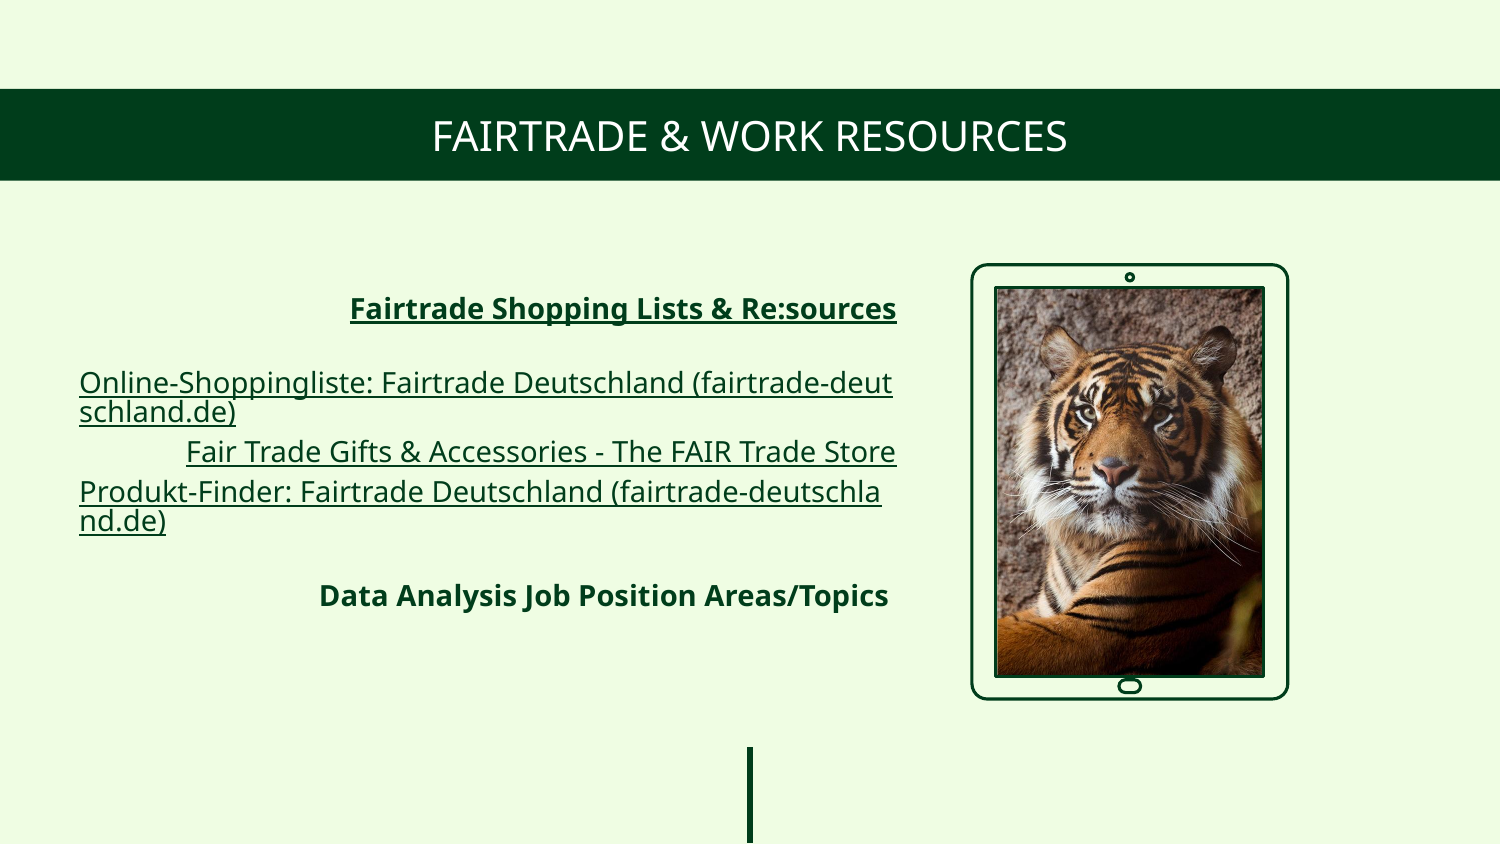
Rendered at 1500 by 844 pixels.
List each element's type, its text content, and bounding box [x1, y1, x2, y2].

title FAIRTRADE & WORK RESOURCES [116, 95, 1383, 174]
picture [997, 288, 1263, 676]
subtitle Fairtrade Shopping Lists & Re:sources Online-Shoppingliste: Fairtrade Deutschland (fairtrade-deutschland.de) Fair Trade Gifts & Accessories - The FAIR Trade Store Produkt-Finder: Fairtrade Deutschland (fairtrade-deutschland.de) Data Analysis Job Position Areas/Topics [64, 27, 912, 816]
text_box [971, 264, 1289, 700]
